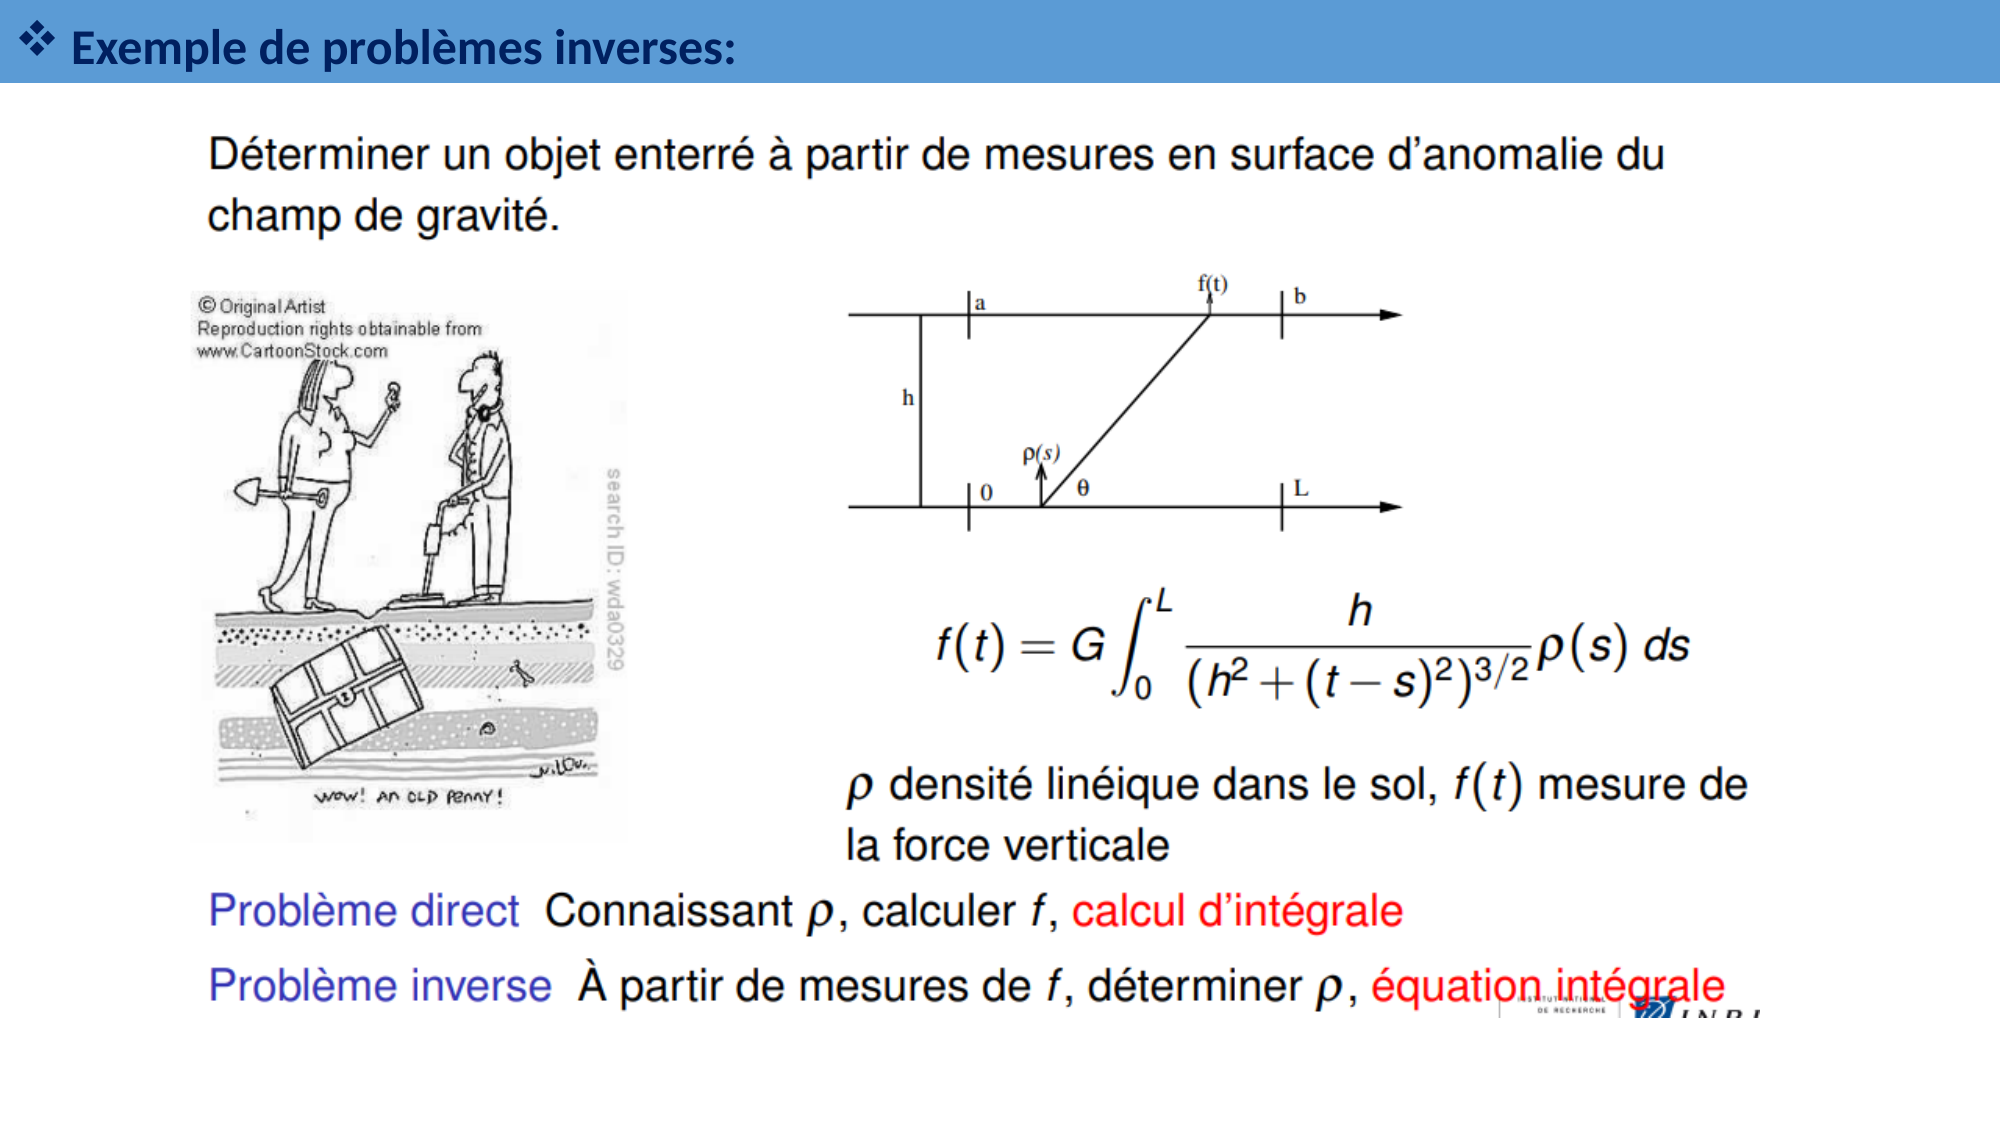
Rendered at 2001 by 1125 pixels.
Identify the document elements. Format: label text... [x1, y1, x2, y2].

picture [177, 124, 1760, 1018]
text_box Exemple de problèmes inverses: [0, 0, 2000, 84]
